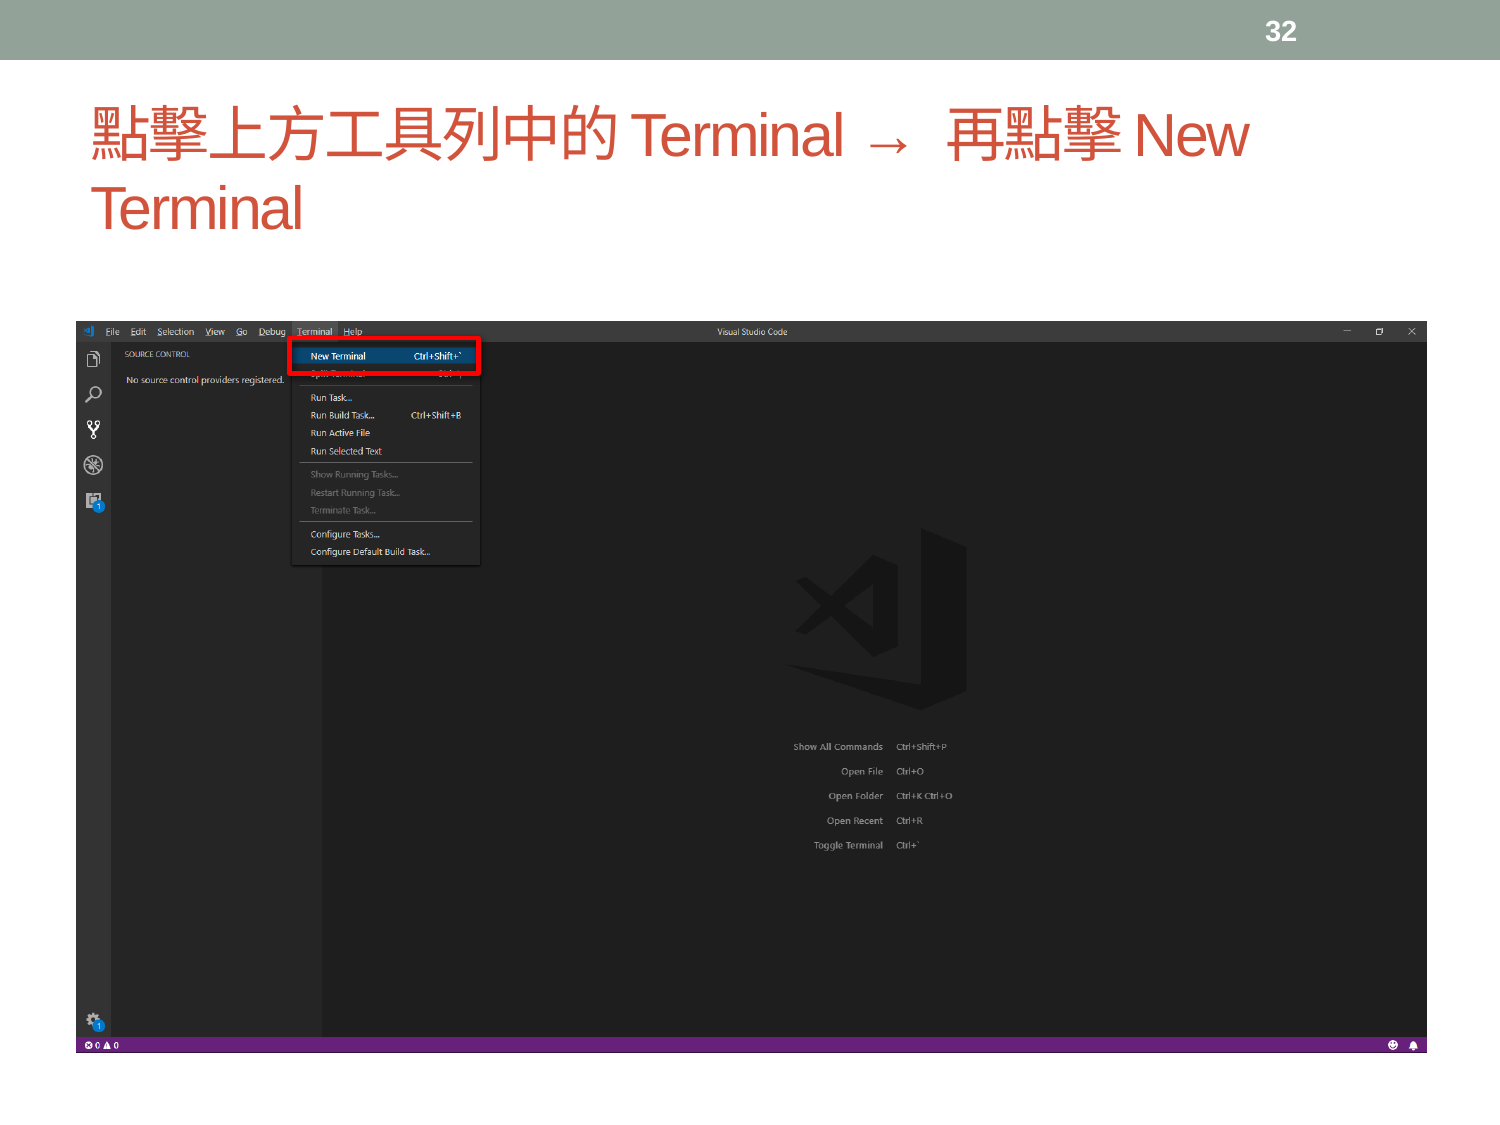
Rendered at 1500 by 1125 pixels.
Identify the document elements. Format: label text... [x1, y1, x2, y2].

title 點擊上方工具列中的Terminal → 再點擊New Terminal [75, 87, 1425, 250]
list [76, 320, 1427, 1053]
slide_number 32 [1250, 3, 1425, 57]
